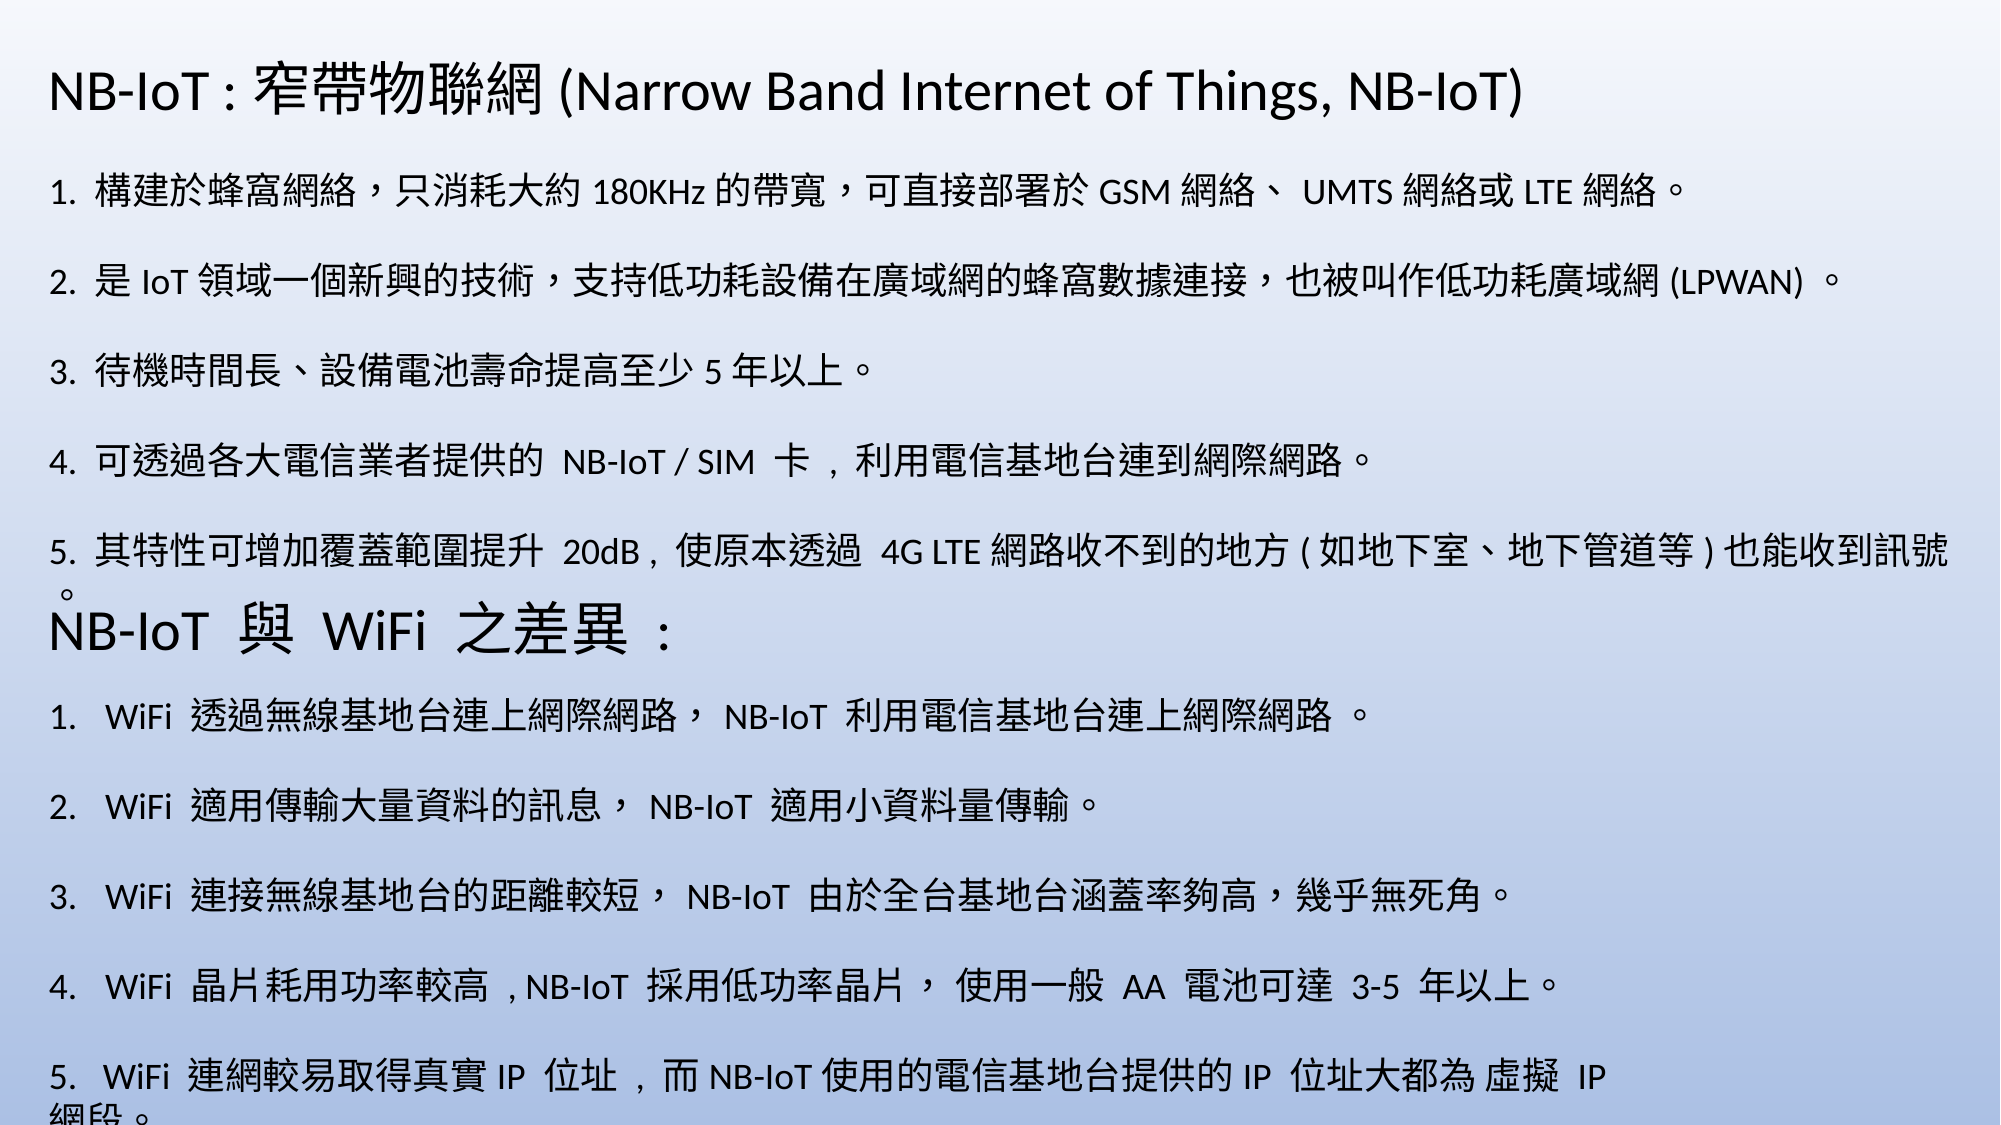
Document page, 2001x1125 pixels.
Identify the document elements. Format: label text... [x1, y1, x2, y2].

text_box NB-IoT 與 WiFi 之差異 : WiFi 透過無線基地台連上網際網路，NB-IoT 利用電信基地台連上網際網路 。 WiFi 適用傳輸大量資料的訊息，NB-IoT 適用小資料量傳輸。 WiFi 連接無線基地台的距離較短，NB-IoT 由於全台基地台涵蓋率夠高，幾乎無死角。 WiFi 晶片耗用功率較高 , NB-IoT 採用低功率晶片， 使用一般 AA 電池可達 3-5 年以上。 5. WiFi 連網較易取得真實IP 位址 , 而NB-IoT使用的電信基地台提供的IP 位址大都為 虛擬 IP 網段。 [34, 585, 1647, 1125]
text_box NB-IoT :窄帶物聯網(Narrow Band Internet of Things, NB-IoT) 1. 構建於蜂窩網絡，只消耗大約180KHz的帶寬，可直接部署於GSM網絡、UMTS網絡或LTE網絡。 2. 是IoT領域一個新興的技術，支持低功耗設備在廣域網的蜂窩數據連接，也被叫作低功耗廣域網(LPWAN)。 3. 待機時間長、設備電池壽命提高至少5年以上。 4. 可透過各大電信業者提供的 NB-IoT / SIM 卡 , 利用電信基地台連到網際網路。 5. 其特性可增加覆蓋範圍提升 20dB , 使原本透過 4G LTE網路收不到的地方(如地下室、地下管道等)也能收到訊號 。 [34, 44, 1966, 625]
